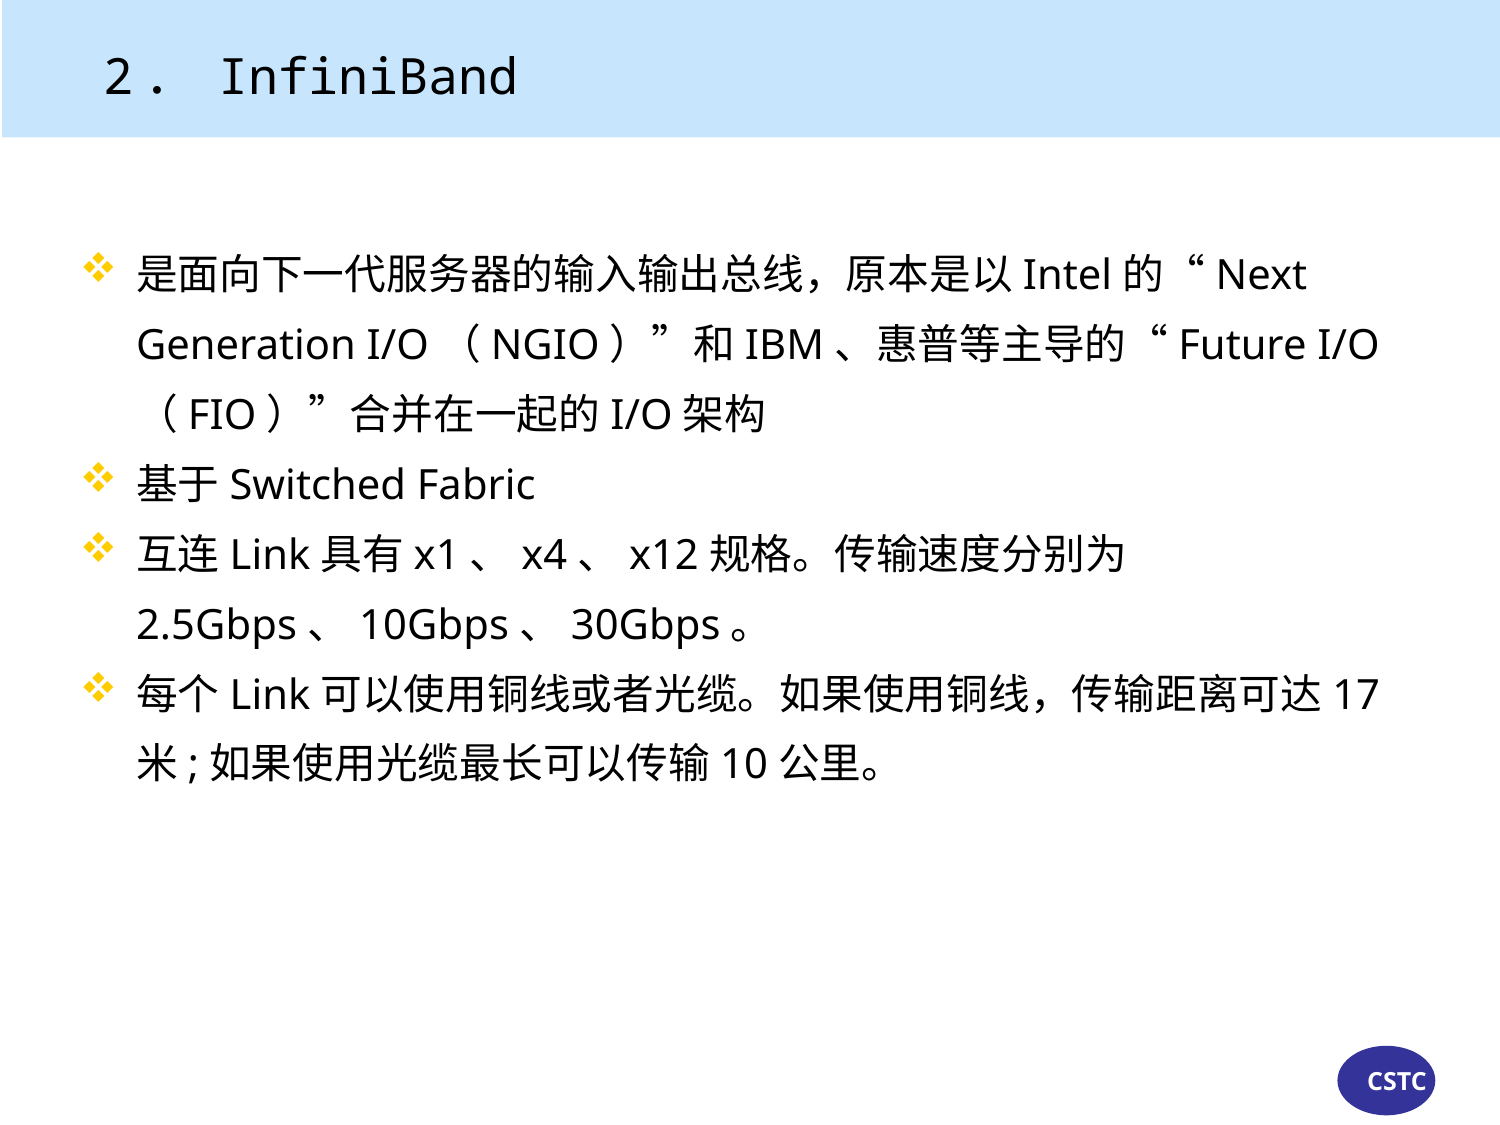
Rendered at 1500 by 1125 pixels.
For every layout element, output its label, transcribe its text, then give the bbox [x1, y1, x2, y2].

title 2． InfiniBand [88, 18, 1364, 131]
list 是面向下一代服务器的输入输出总线，原本是以Intel的“Next Generation I/O（NGIO）”和IBM、惠普等主导的“Future I/O（FIO）”合并在一起的I/O架构 基于Switched Fabric 互连Link具有x1、x4、x12规格。传输速度分别为2.5Gbps、10Gbps、30Gbps。 每个Link可以使用铜线或者光缆。如果使用铜线，传输距离可达17米;如果使用光缆最长可以传输10公里。 [64, 219, 1447, 971]
